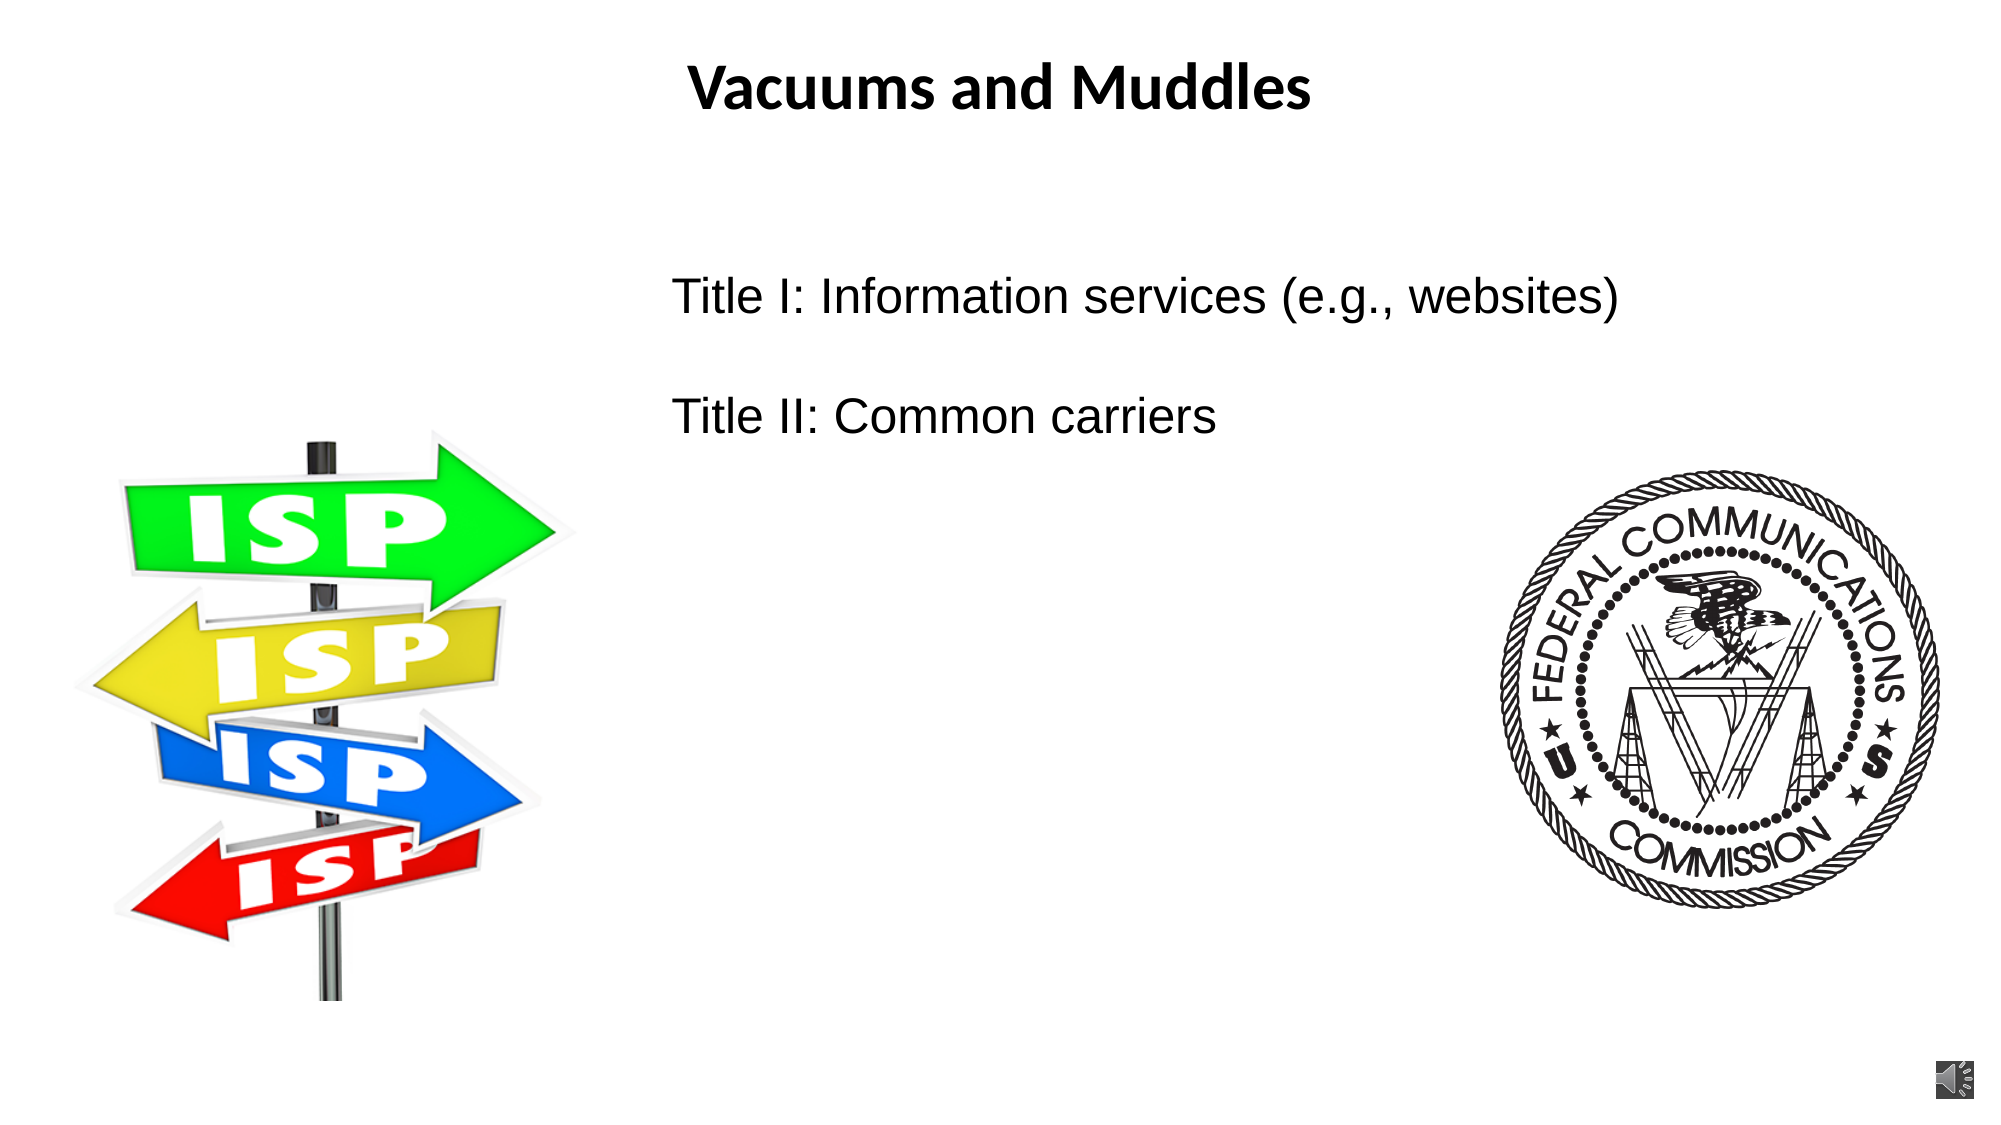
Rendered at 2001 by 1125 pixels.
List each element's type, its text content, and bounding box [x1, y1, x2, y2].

text_box Title I: Information services (e.g., websites) Title II: Common carriers [656, 256, 1692, 512]
title Vacuums and Muddles [324, 50, 1675, 125]
picture [1500, 470, 1940, 910]
picture [23, 397, 627, 1001]
picture [1934, 1059, 1975, 1100]
